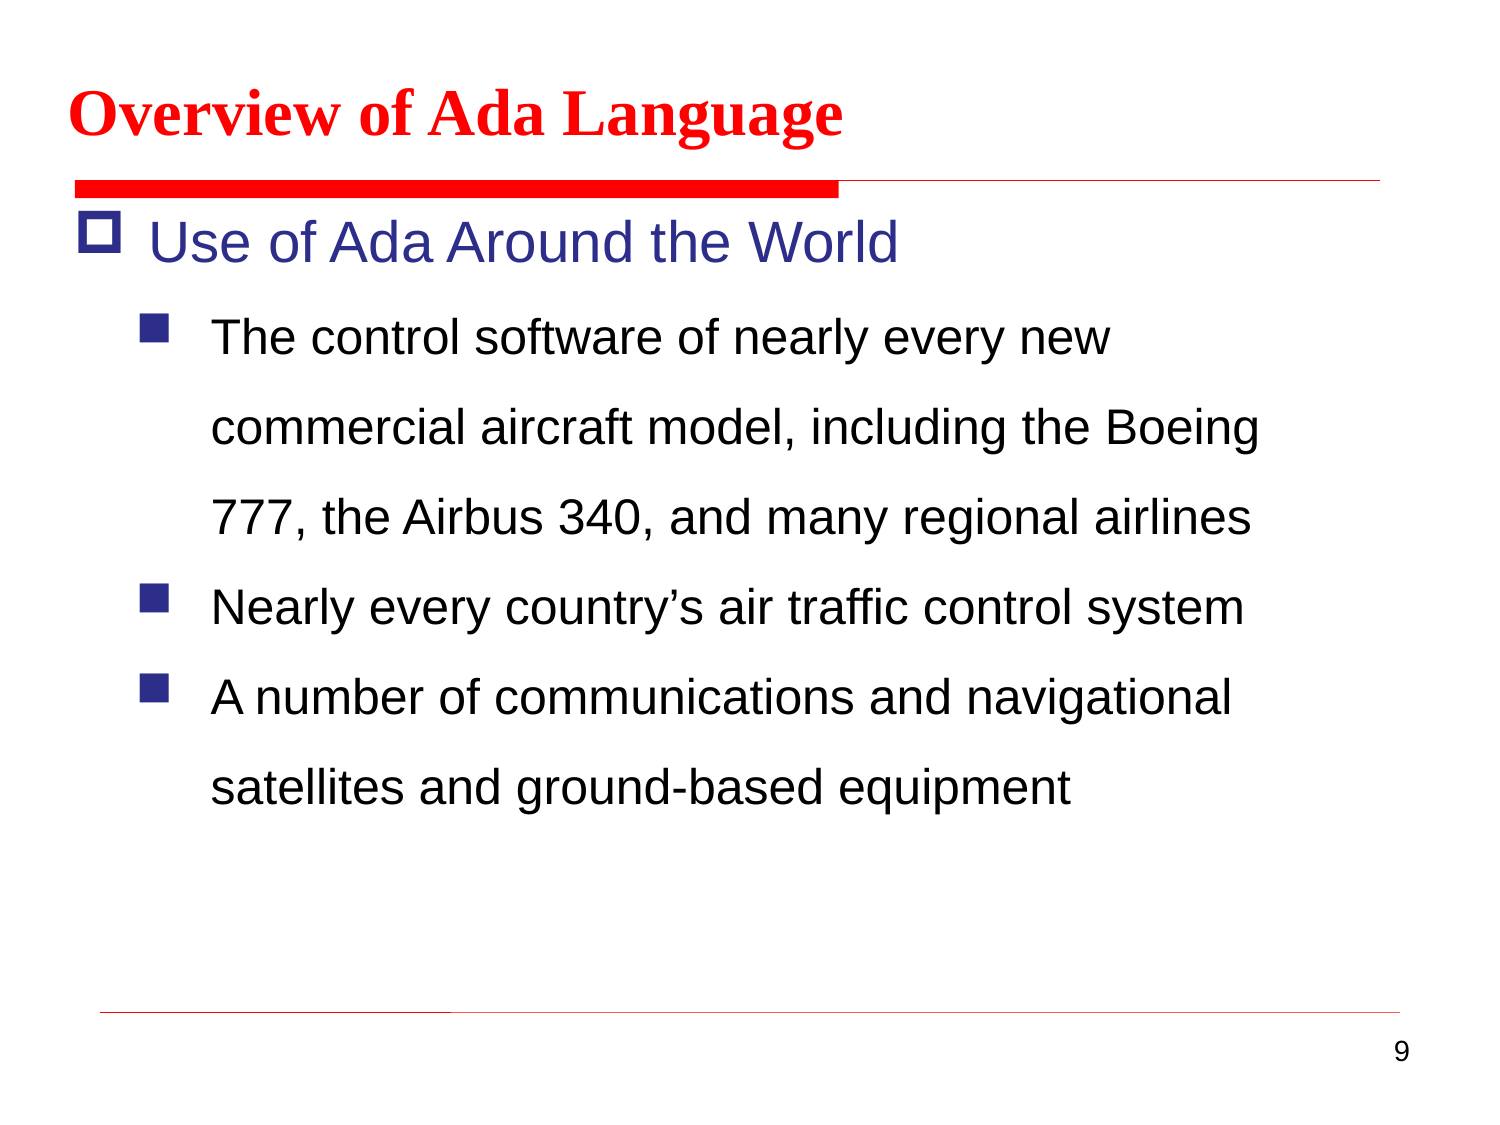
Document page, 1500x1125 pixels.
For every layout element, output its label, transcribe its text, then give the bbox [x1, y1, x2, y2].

text_box The control software of nearly every new commercial aircraft model, including the Boeing 777, the Airbus 340, and many regional airlines Nearly every country’s air traffic control system A number of communications and navigational satellites and ground-based equipment [135, 274, 1353, 815]
text_box Overview of Ada Language [67, 78, 846, 149]
text_box Use of Ada Around the World [73, 224, 1211, 275]
slide_number 9 [1074, 1024, 1426, 1103]
